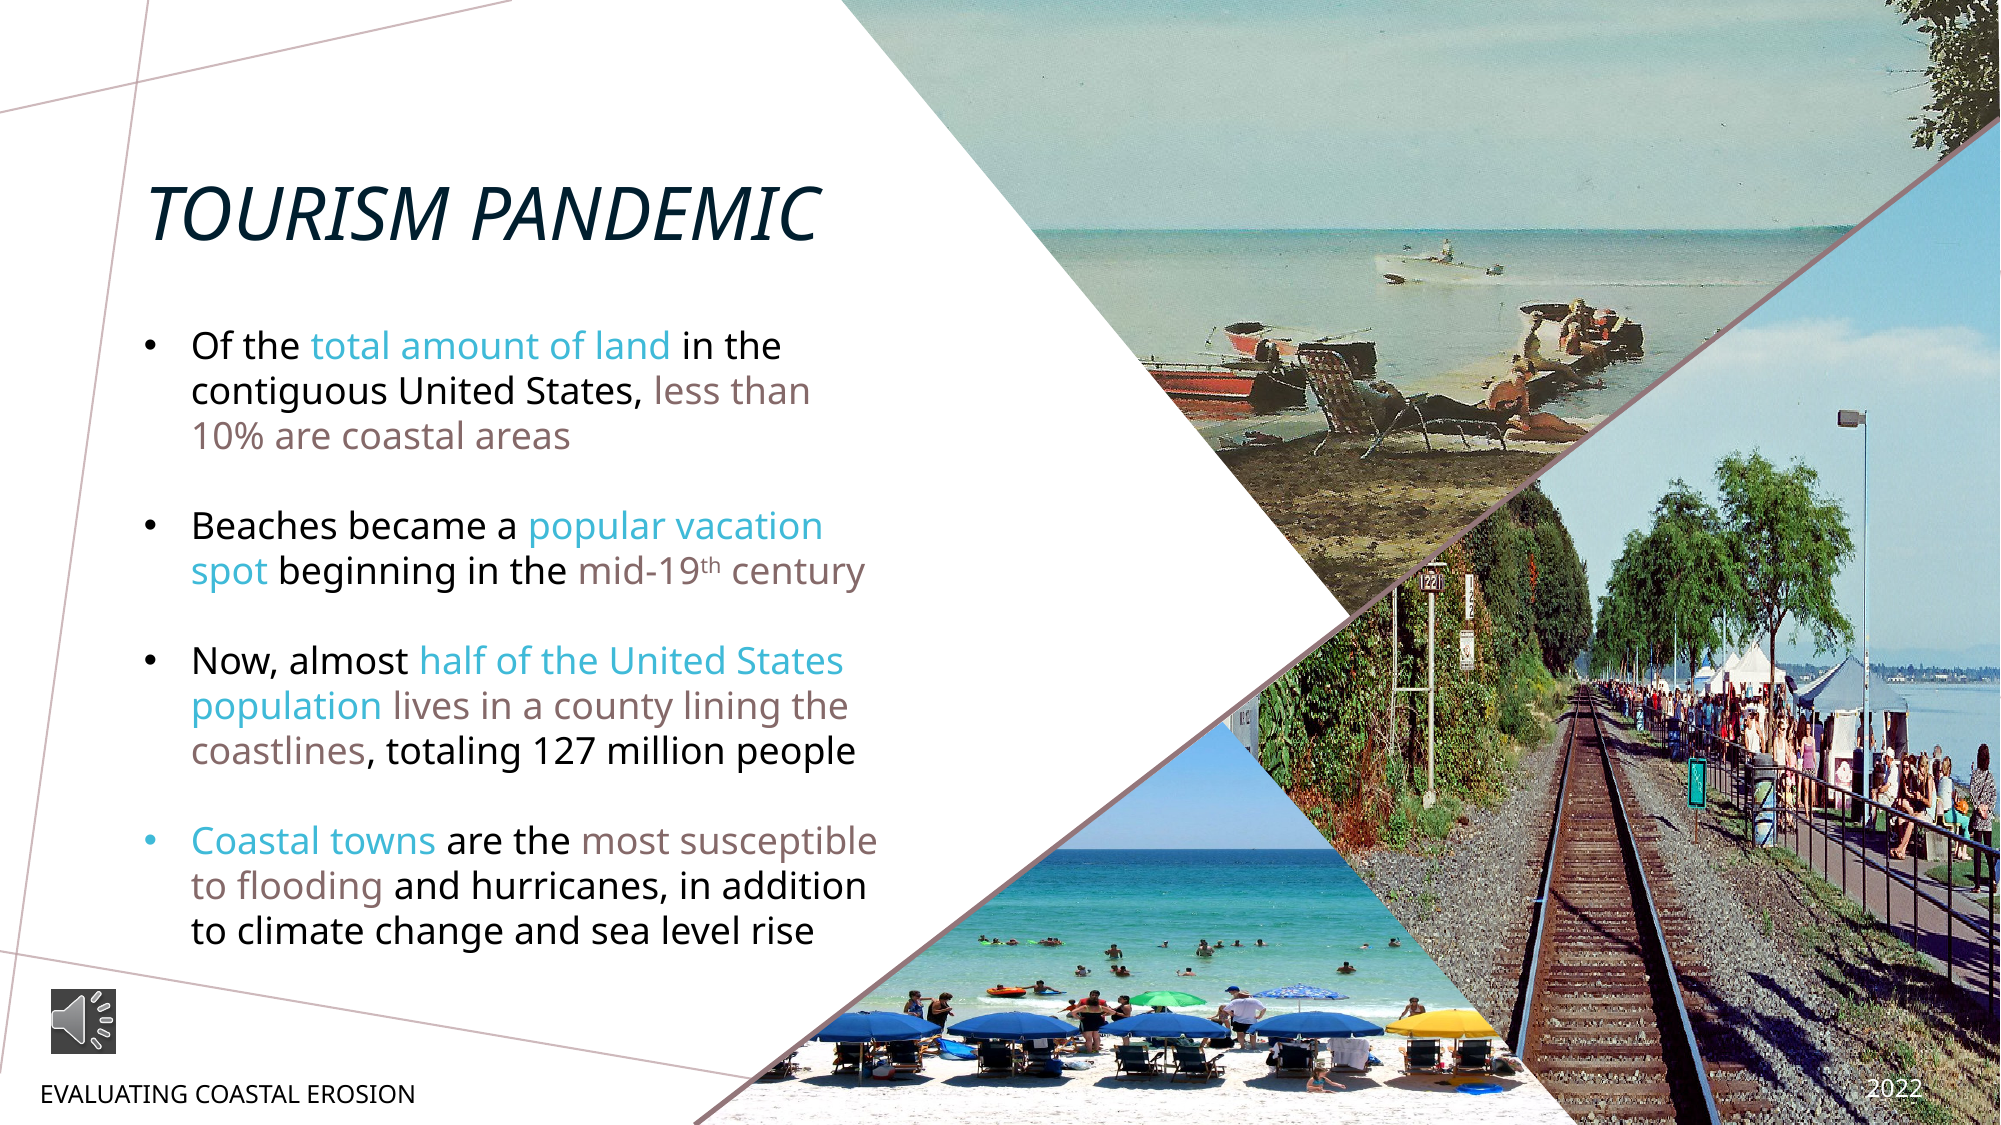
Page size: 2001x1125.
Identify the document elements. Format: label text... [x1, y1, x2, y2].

title Tourism pandemic [129, 132, 694, 301]
text_box EVALUATING COASTAL EROSION [25, 1070, 694, 1110]
picture [50, 988, 118, 1056]
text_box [694, 118, 2000, 1125]
picture [841, 0, 2000, 118]
text_box Of the total amount of land in the contiguous United States, less than 10% are coastal areas Beaches became a popular vacation spot beginning in the mid-19th century Now, almost half of the United States population lives in a county lining the coastlines, totaling 127 million people Coastal towns are the most susceptible to flooding and hurricanes, in addition to climate change and sea level rise [129, 314, 694, 1005]
